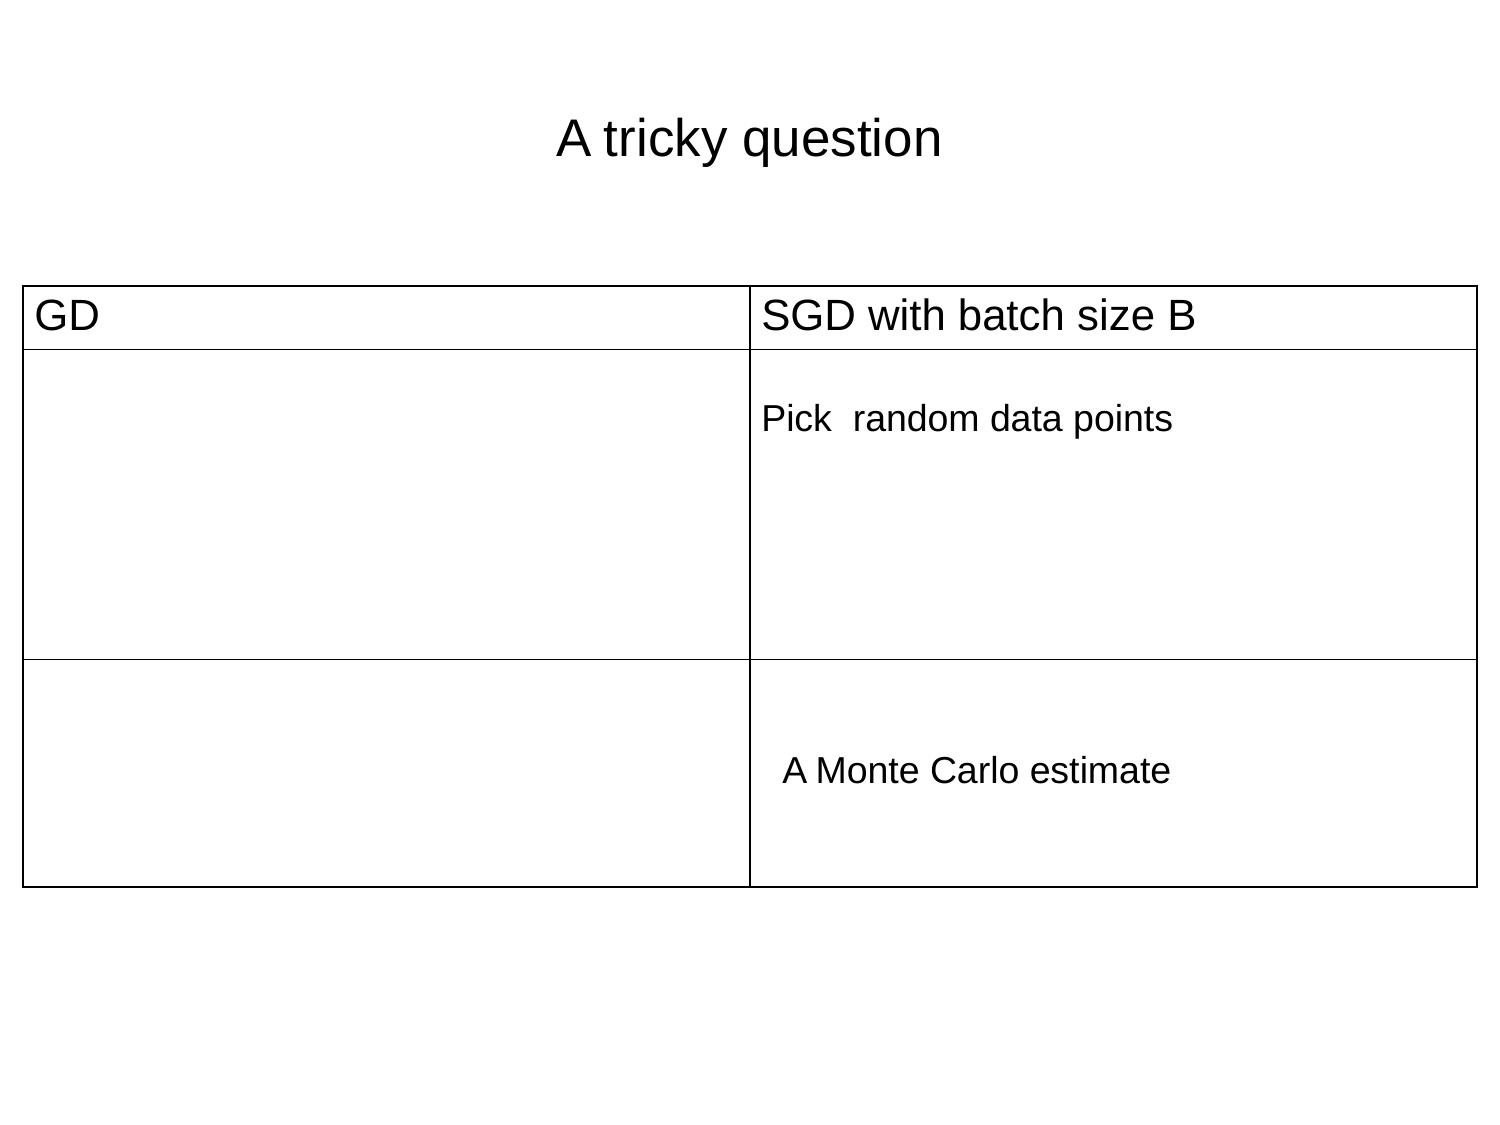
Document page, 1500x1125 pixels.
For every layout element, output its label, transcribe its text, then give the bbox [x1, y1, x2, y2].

title A tricky question [125, 88, 1375, 183]
